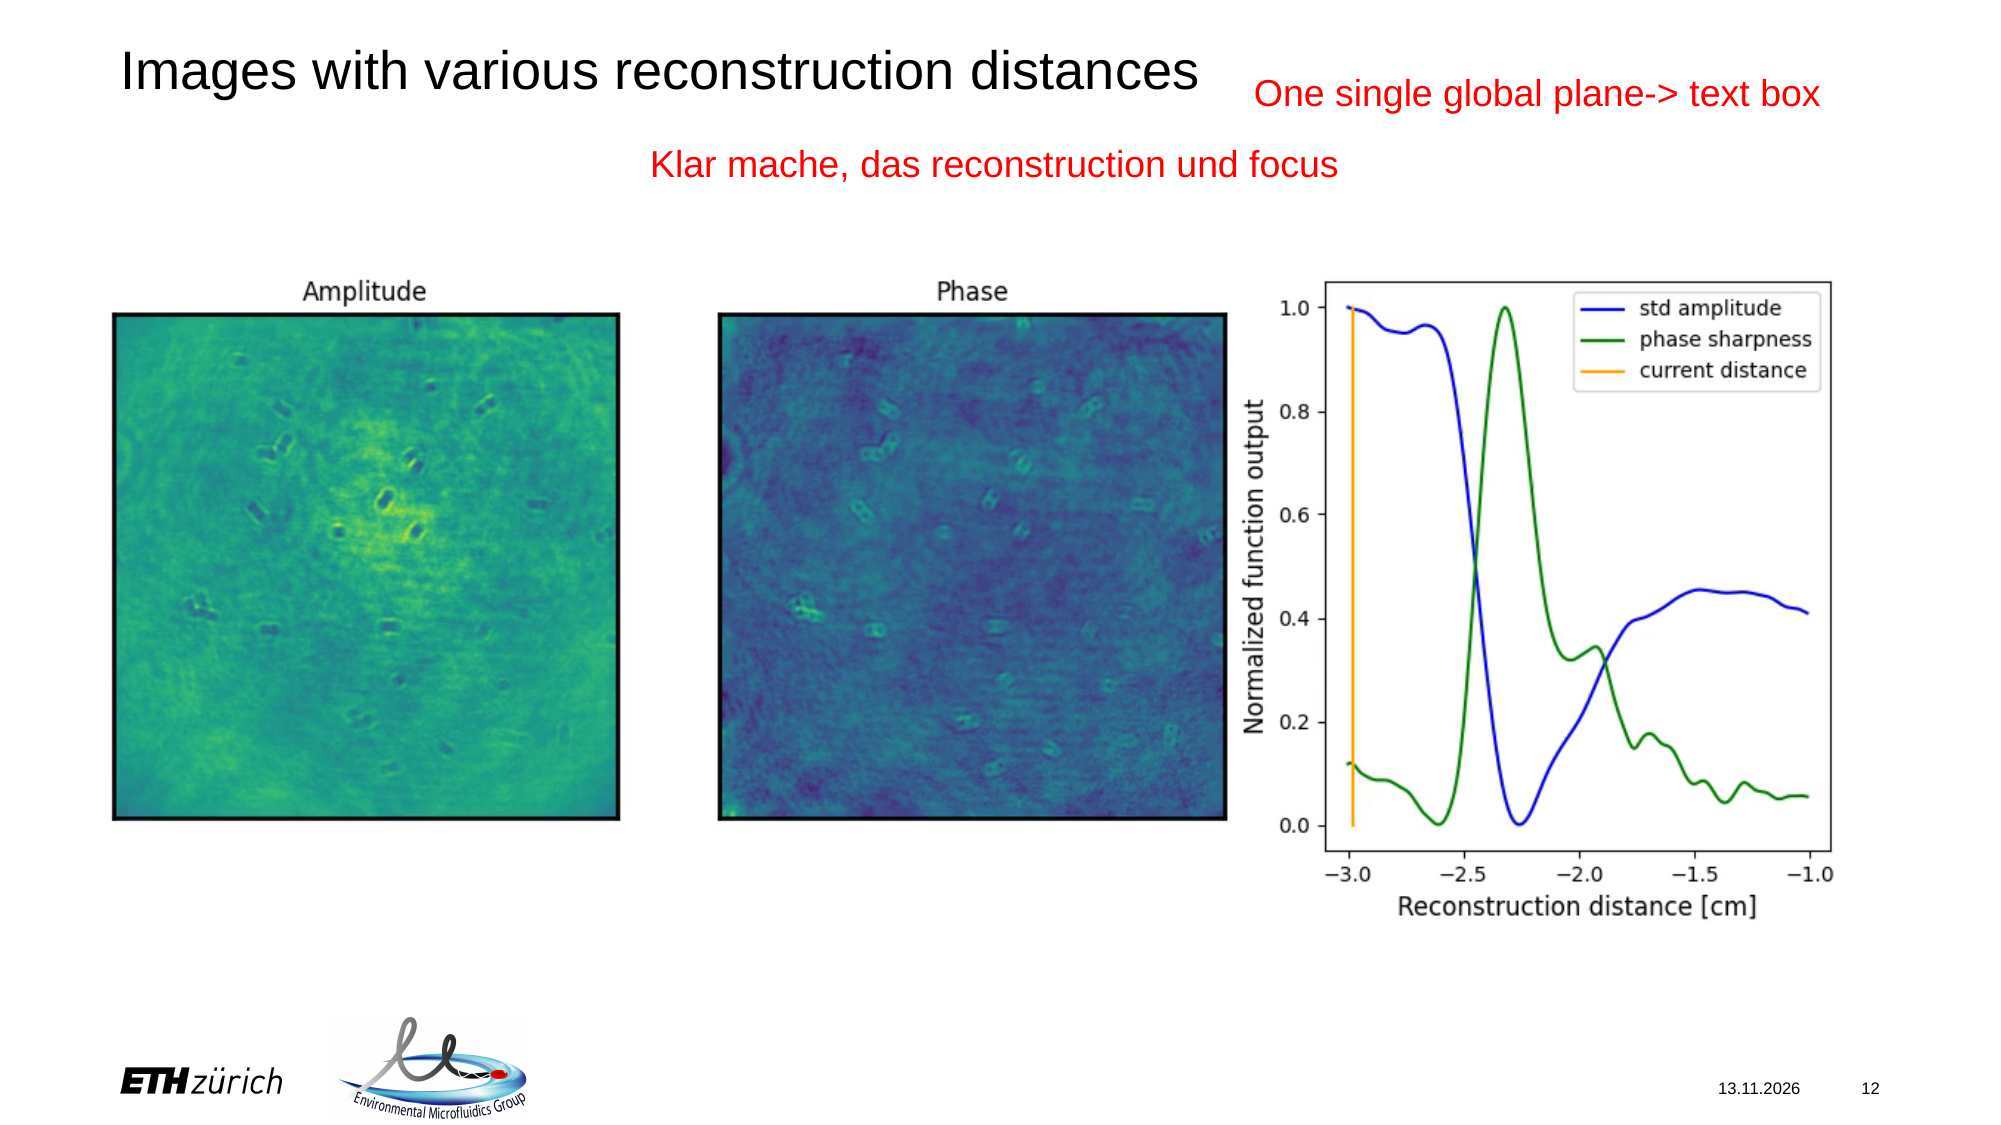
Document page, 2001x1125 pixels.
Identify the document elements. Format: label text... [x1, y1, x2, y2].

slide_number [1718, 1069, 1819, 1106]
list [0, 192, 2000, 932]
slide_number 12 [1827, 1069, 1880, 1106]
title Images with various reconstruction distances [120, 42, 1880, 191]
picture [328, 1017, 529, 1123]
text_box Klar mache, das reconstruction und focus [635, 132, 1365, 192]
text_box One single global plane-> text box [1239, 61, 1836, 122]
picture [120, 1067, 282, 1094]
